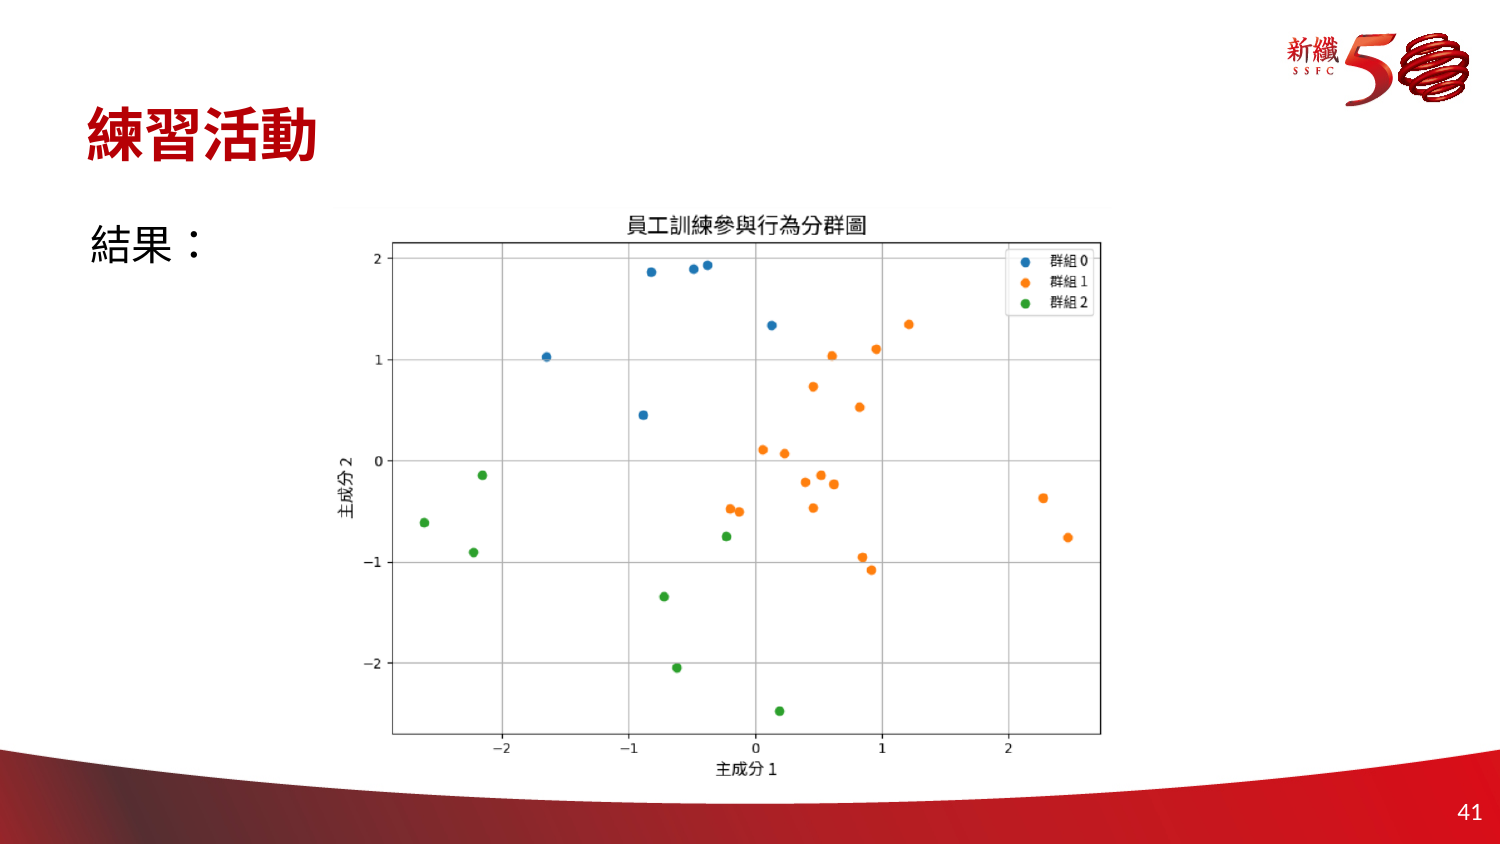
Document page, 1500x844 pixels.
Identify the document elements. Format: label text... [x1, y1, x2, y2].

picture [0, 0, 1500, 844]
text_box 結果： [75, 185, 1459, 811]
slide_number 40 [1156, 788, 1495, 833]
title 練習活動 [75, 67, 1425, 185]
